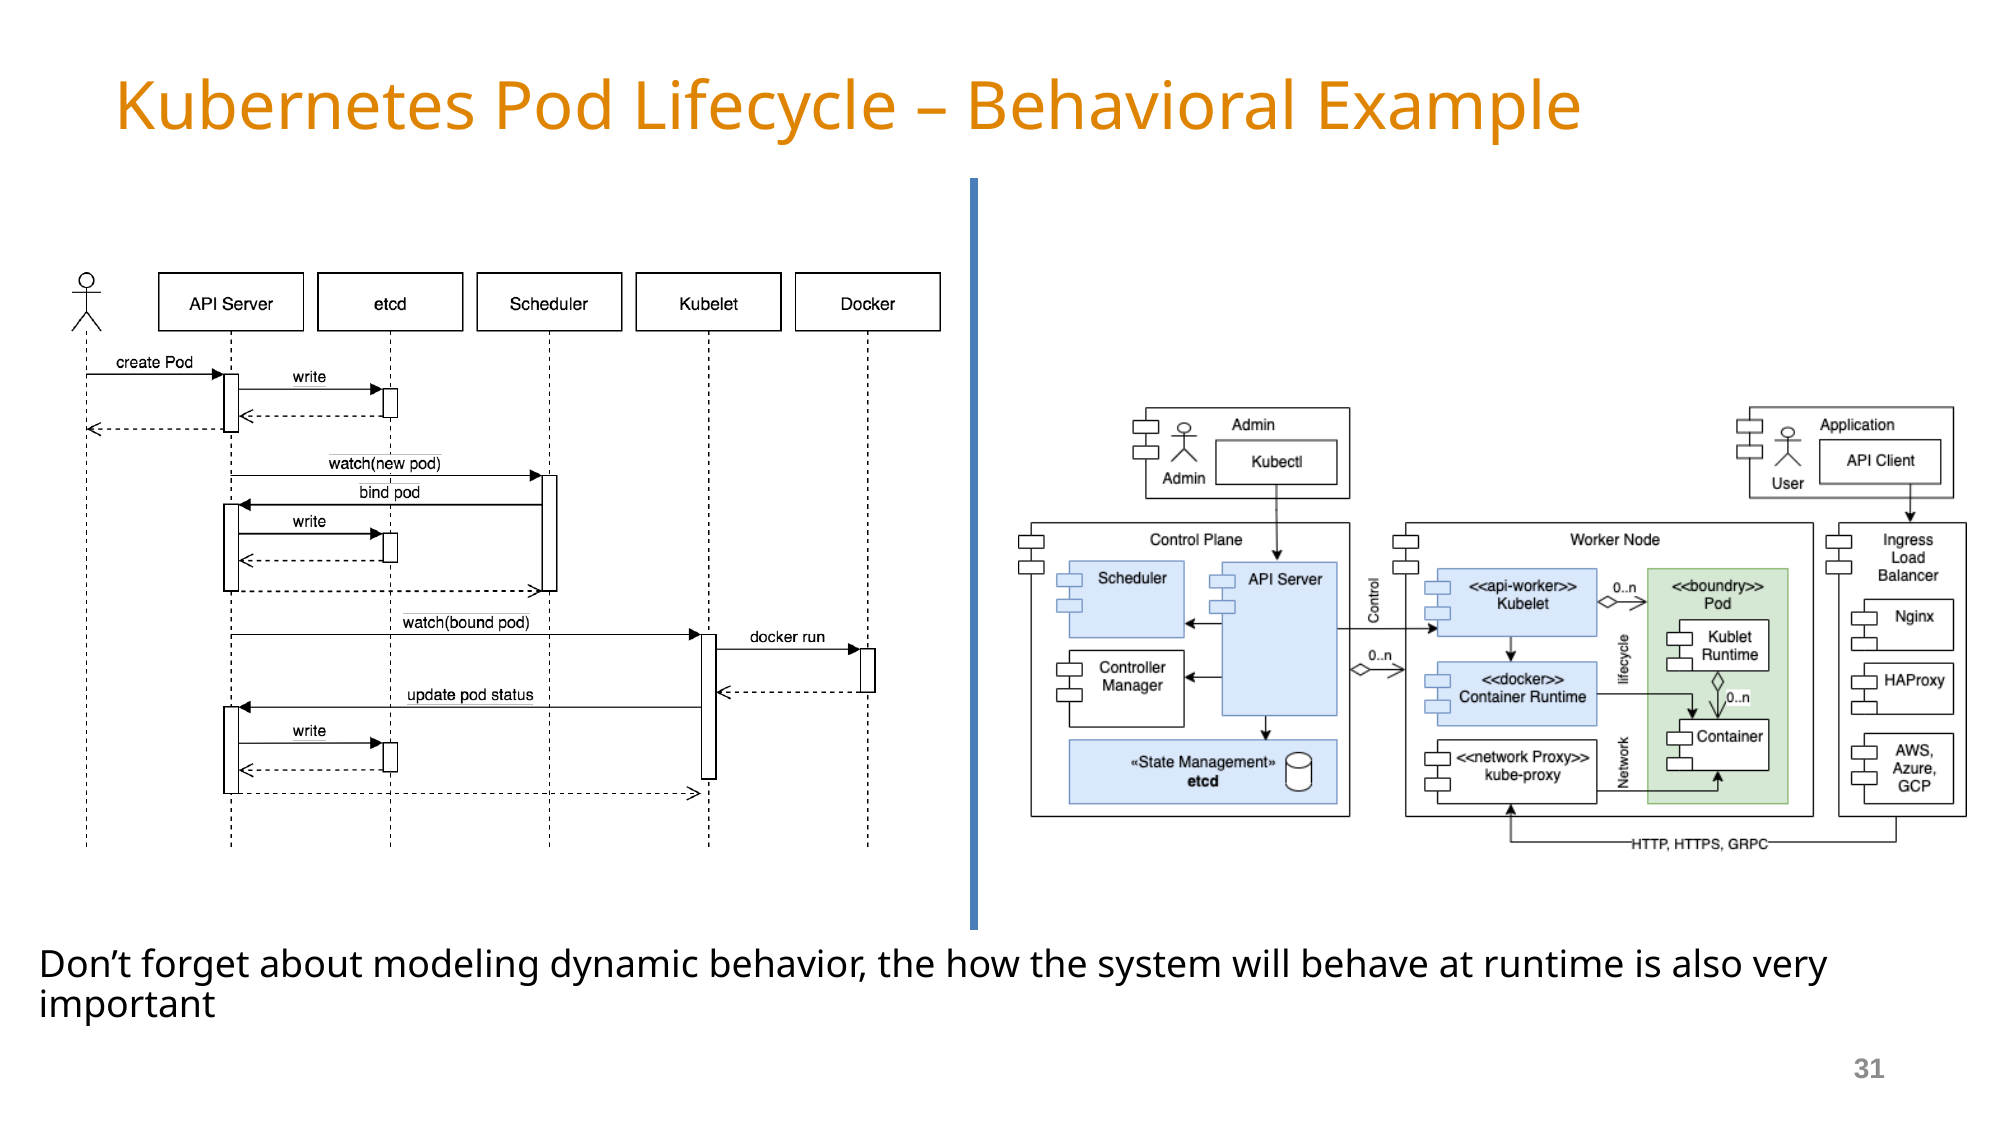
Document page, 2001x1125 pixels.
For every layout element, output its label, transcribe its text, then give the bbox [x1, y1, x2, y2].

title Kubernetes Pod Lifecycle – Behavioral Example [99, 45, 1900, 160]
slide_number 31 [1433, 1039, 1900, 1100]
picture [71, 271, 942, 854]
text_box Don’t forget about modeling dynamic behavior, the how the system will behave at runtime is also very important [23, 937, 1925, 1034]
picture [1018, 406, 1967, 854]
